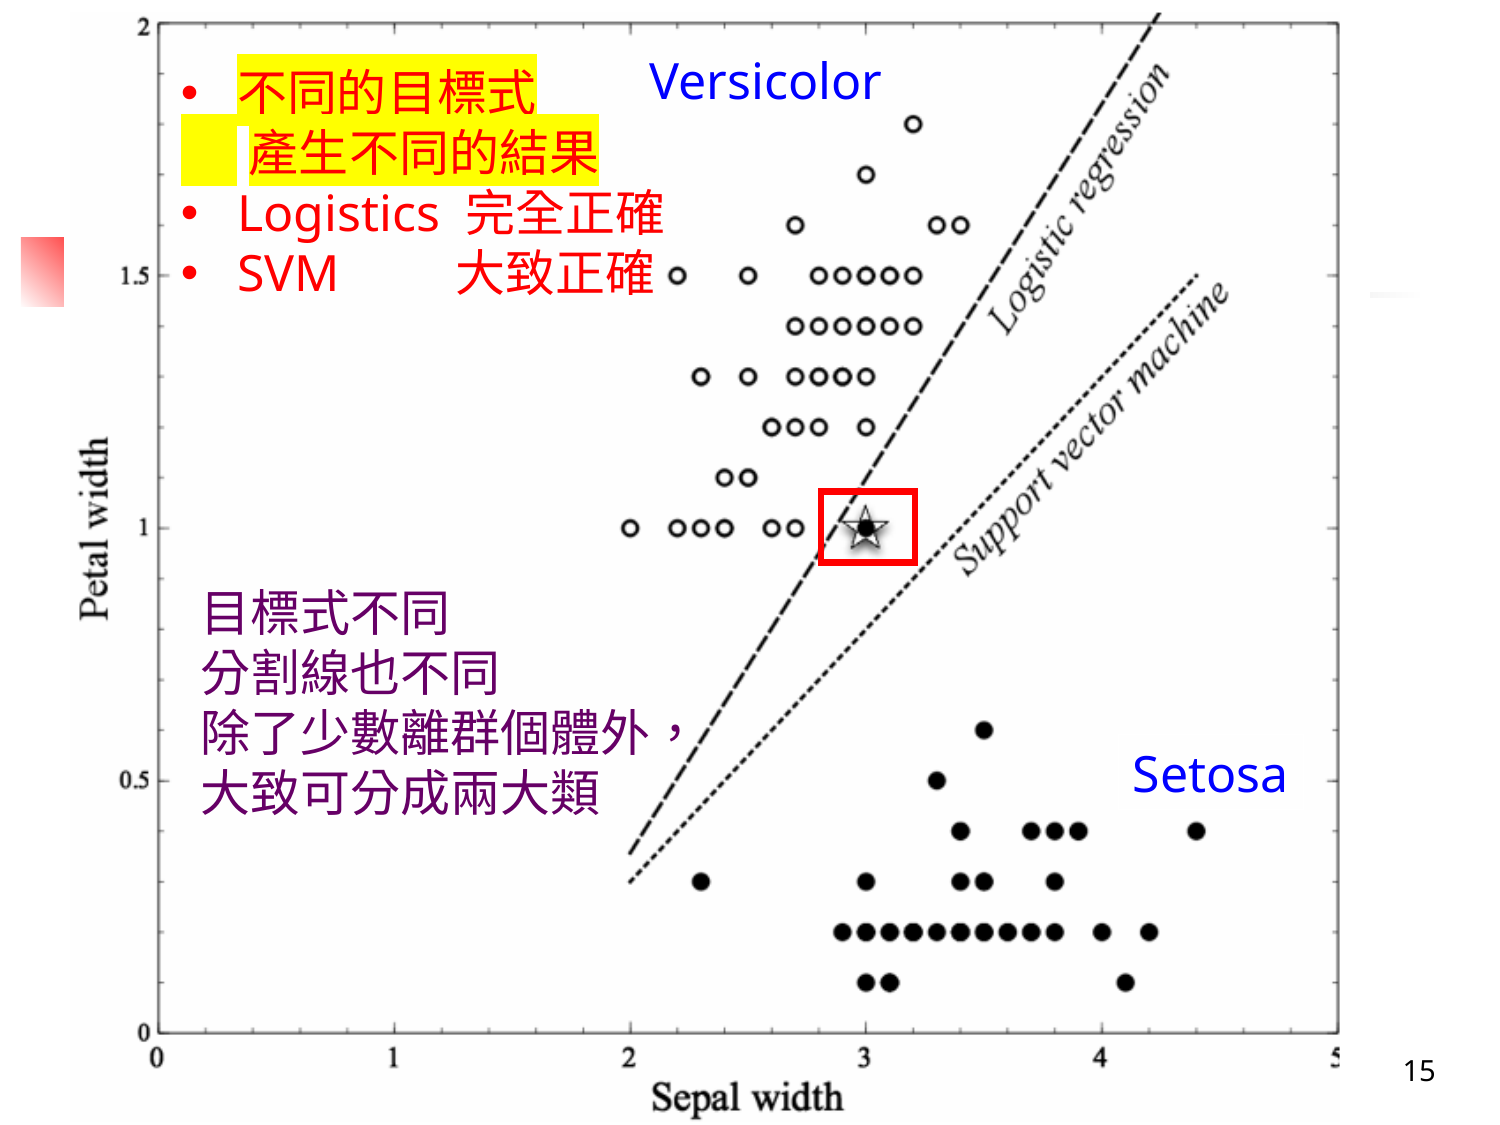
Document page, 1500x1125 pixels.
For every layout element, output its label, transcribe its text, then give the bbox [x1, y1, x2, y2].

slide_number 15 [1387, 1025, 1475, 1100]
picture [64, 0, 1370, 1125]
